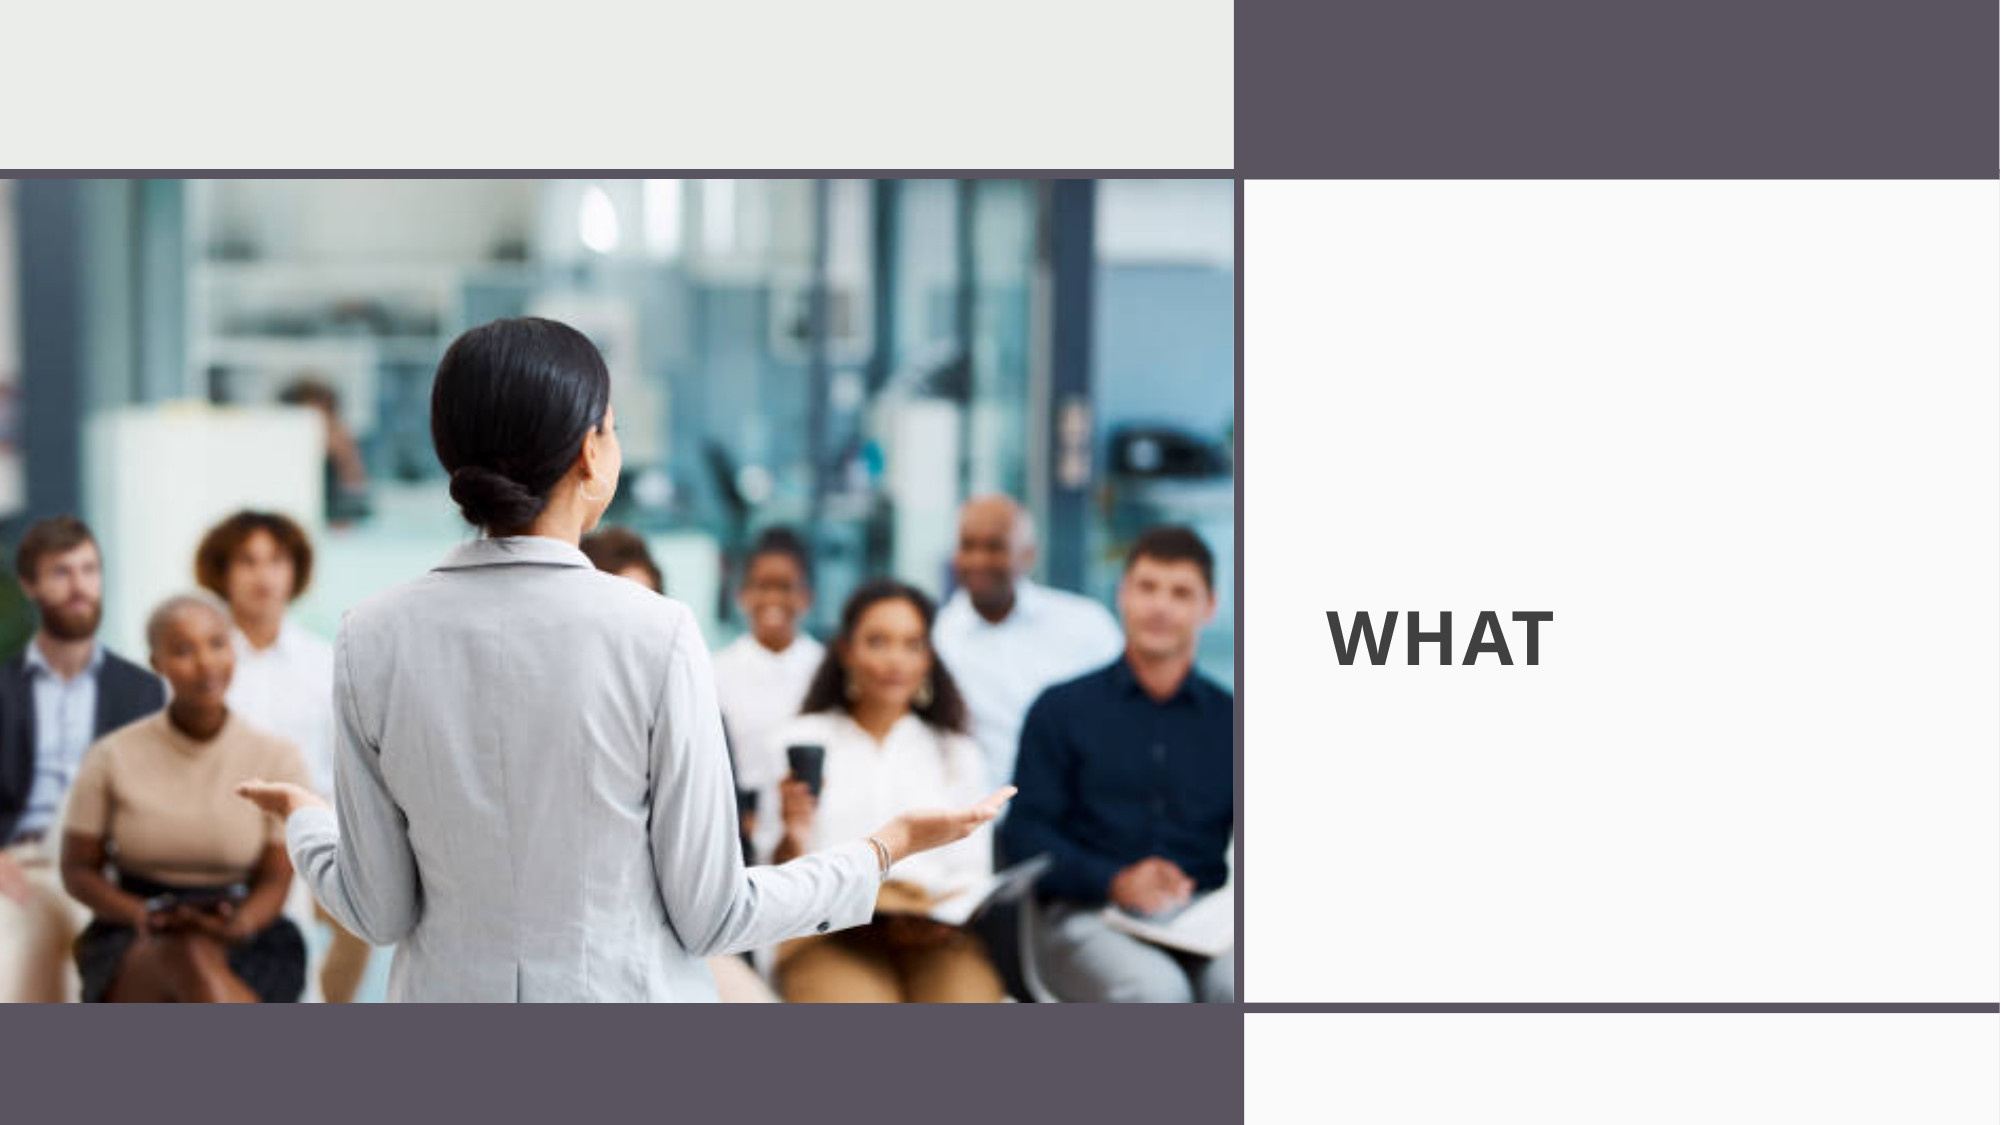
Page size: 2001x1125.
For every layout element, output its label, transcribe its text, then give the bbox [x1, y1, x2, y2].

title WHAT [1308, 280, 1924, 696]
picture [0, 179, 1234, 1003]
